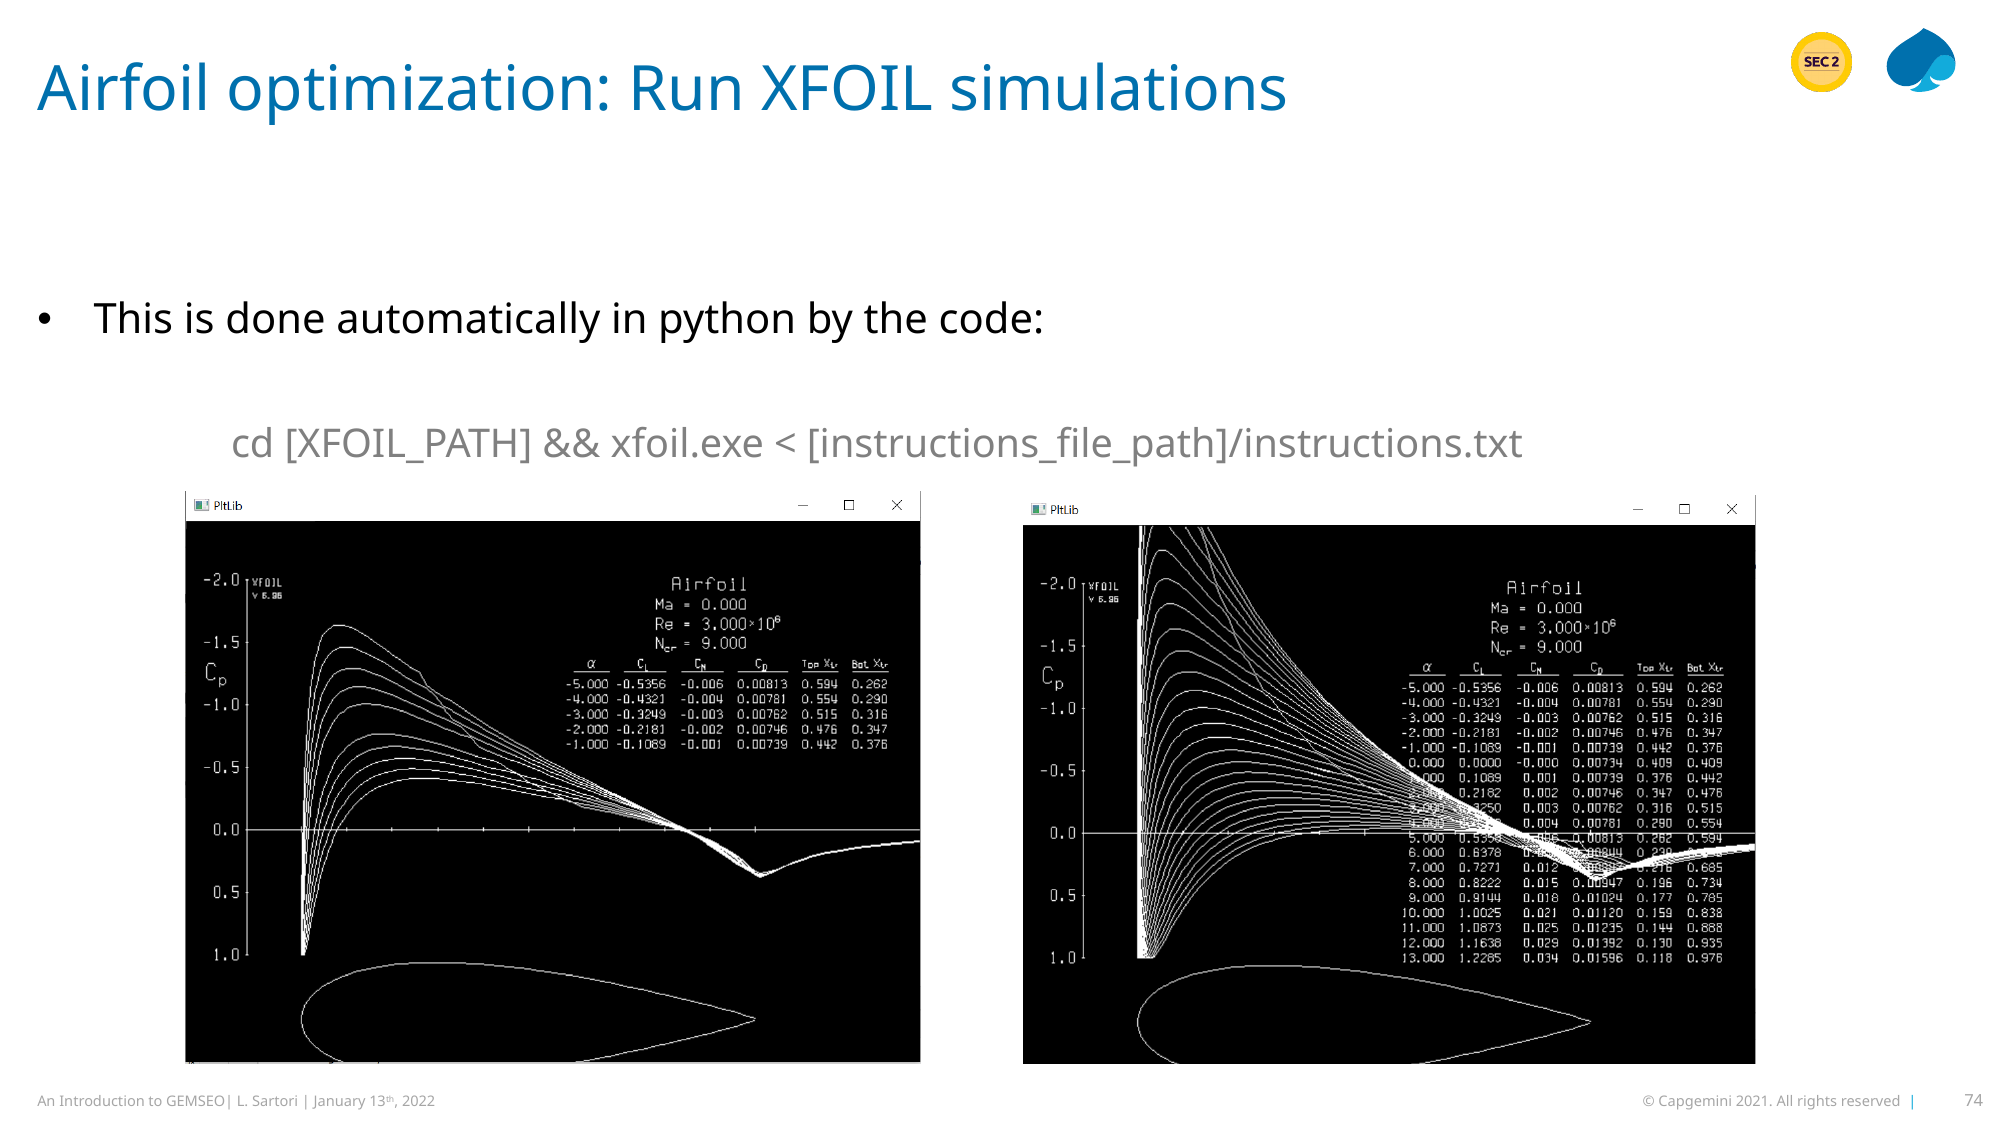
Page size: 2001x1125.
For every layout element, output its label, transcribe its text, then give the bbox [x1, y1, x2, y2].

picture [185, 491, 921, 1064]
title Airfoil optimization: Run XFOIL simulations [37, 0, 1863, 182]
picture [1023, 495, 1756, 1064]
list This is done automatically in python by the code: cd [XFOIL_PATH] && xfoil.exe < [instructions_file_path]/instructions.txt [37, 297, 1957, 496]
